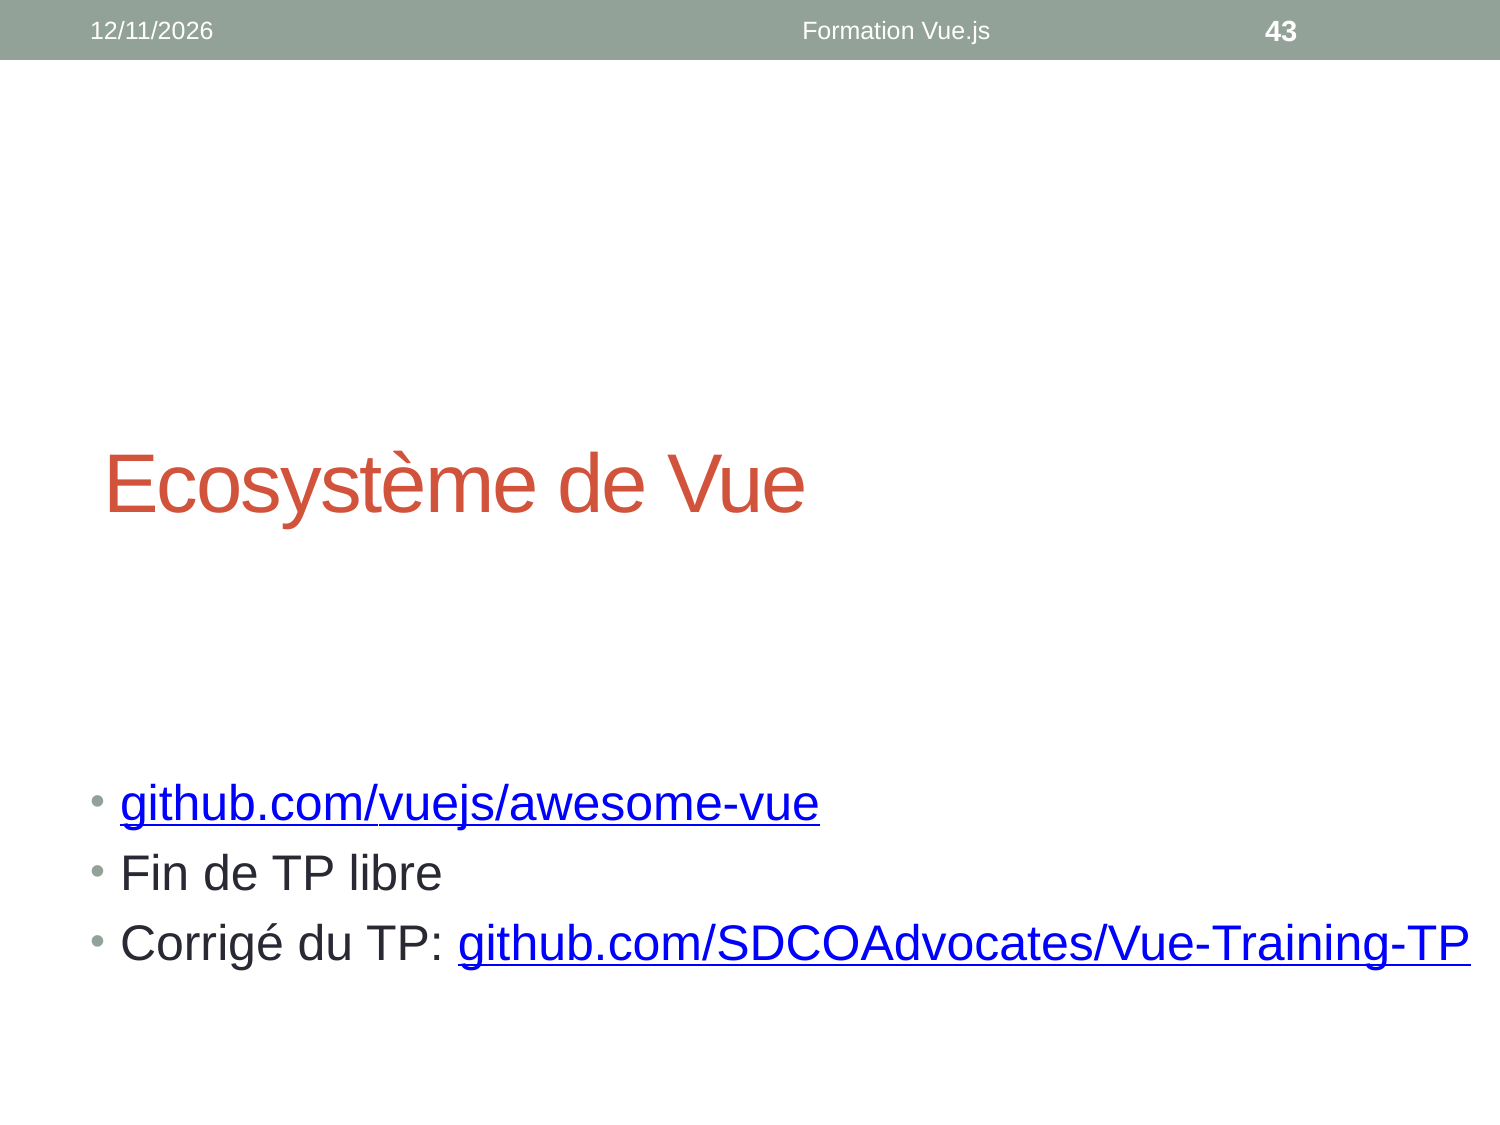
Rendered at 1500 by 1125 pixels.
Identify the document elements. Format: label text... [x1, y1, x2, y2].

title Ecosystème de Vue [88, 385, 1439, 573]
list github.com/vuejs/awesome-vue Fin de TP libre Corrigé du TP: github.com/SDCOAdvocates/Vue-Training-TP [75, 763, 1500, 1005]
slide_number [75, 3, 550, 57]
slide_number 43 [1250, 3, 1425, 57]
footer Formation Vue.js [562, 3, 1238, 57]
